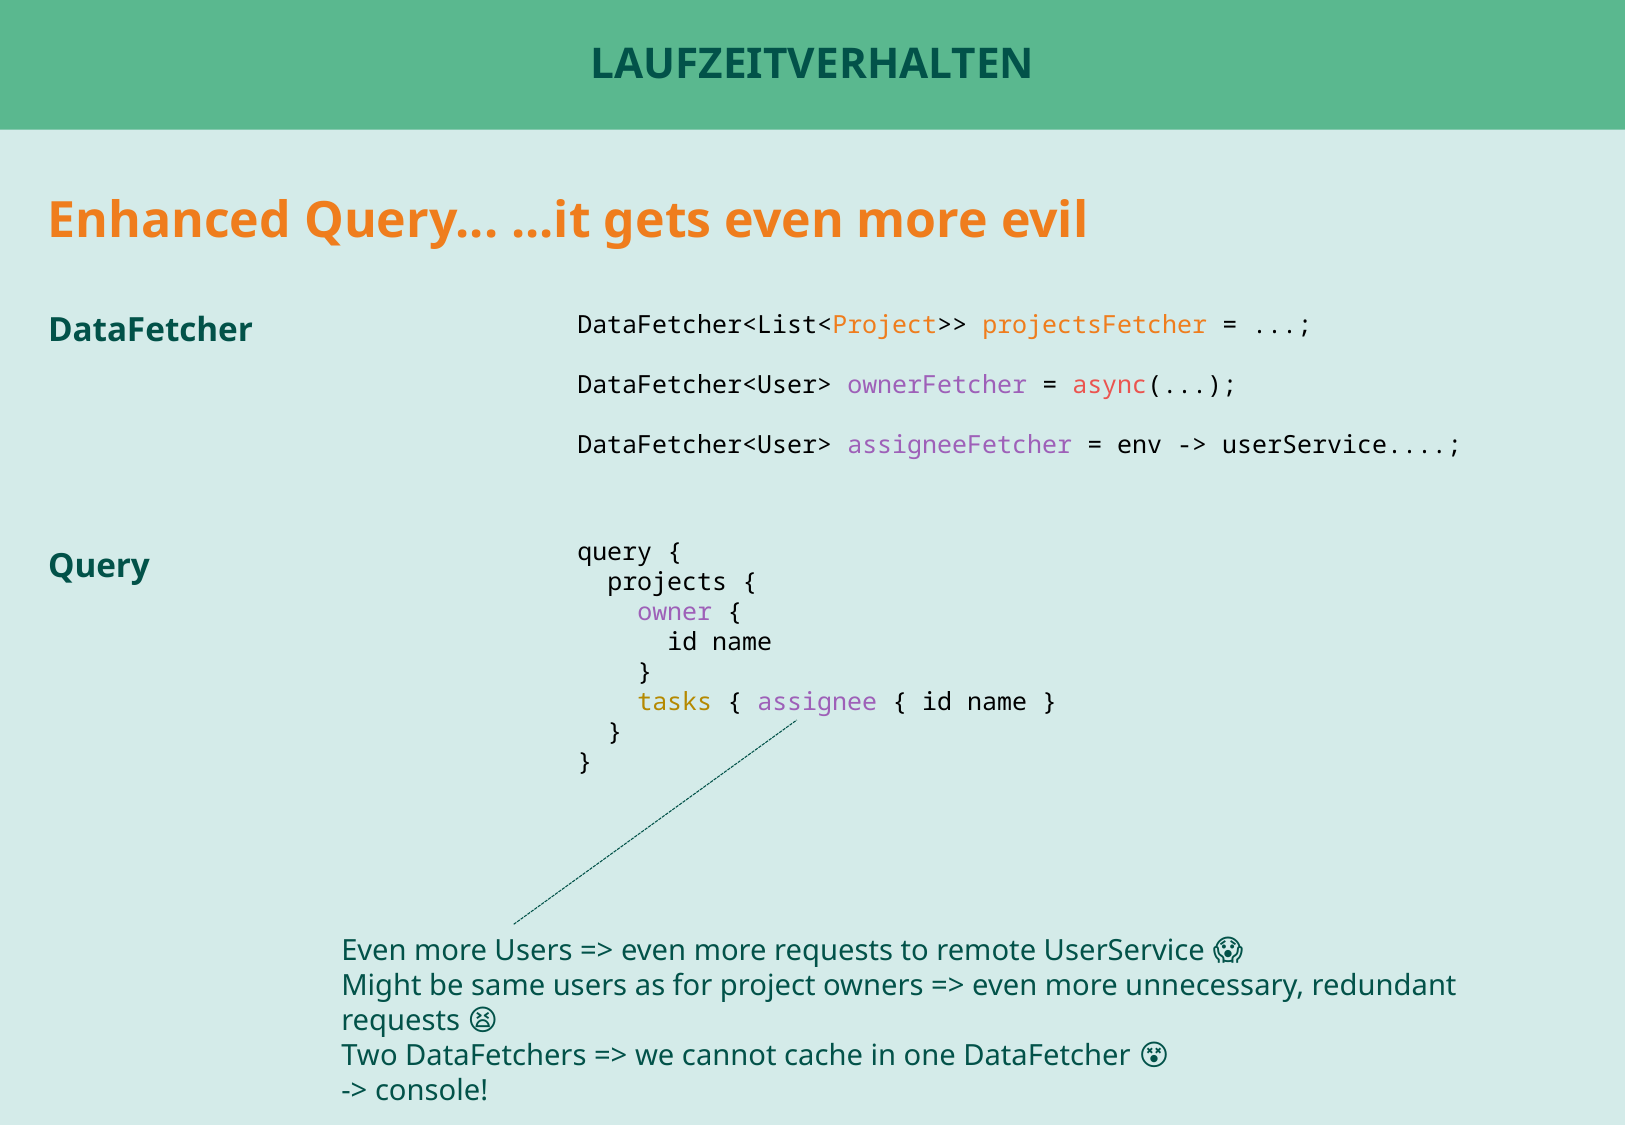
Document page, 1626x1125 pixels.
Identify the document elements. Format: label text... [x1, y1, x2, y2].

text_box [513, 719, 797, 925]
text_box Even more Users => even more requests to remote UserService 😱 Might be same users as for project owners => even more unnecessary, redundant requests 😫 Two DataFetchers => we cannot cache in one DataFetcher 😵 -> console! [326, 924, 1524, 1114]
text_box Query [33, 536, 434, 592]
title Laufzeitverhalten [0, 0, 1625, 130]
text_box Enhanced Query... ...it gets even more evil [33, 168, 1592, 255]
text_box query { projects { owner { id name } tasks { assignee { id name } } } [562, 528, 1625, 783]
text_box DataFetcher<List<Project>> projectsFetcher = ...; DataFetcher<User> ownerFetcher = async(...); DataFetcher<User> assigneeFetcher = env -> userService....; [562, 301, 1625, 526]
text_box DataFetcher [33, 301, 434, 356]
